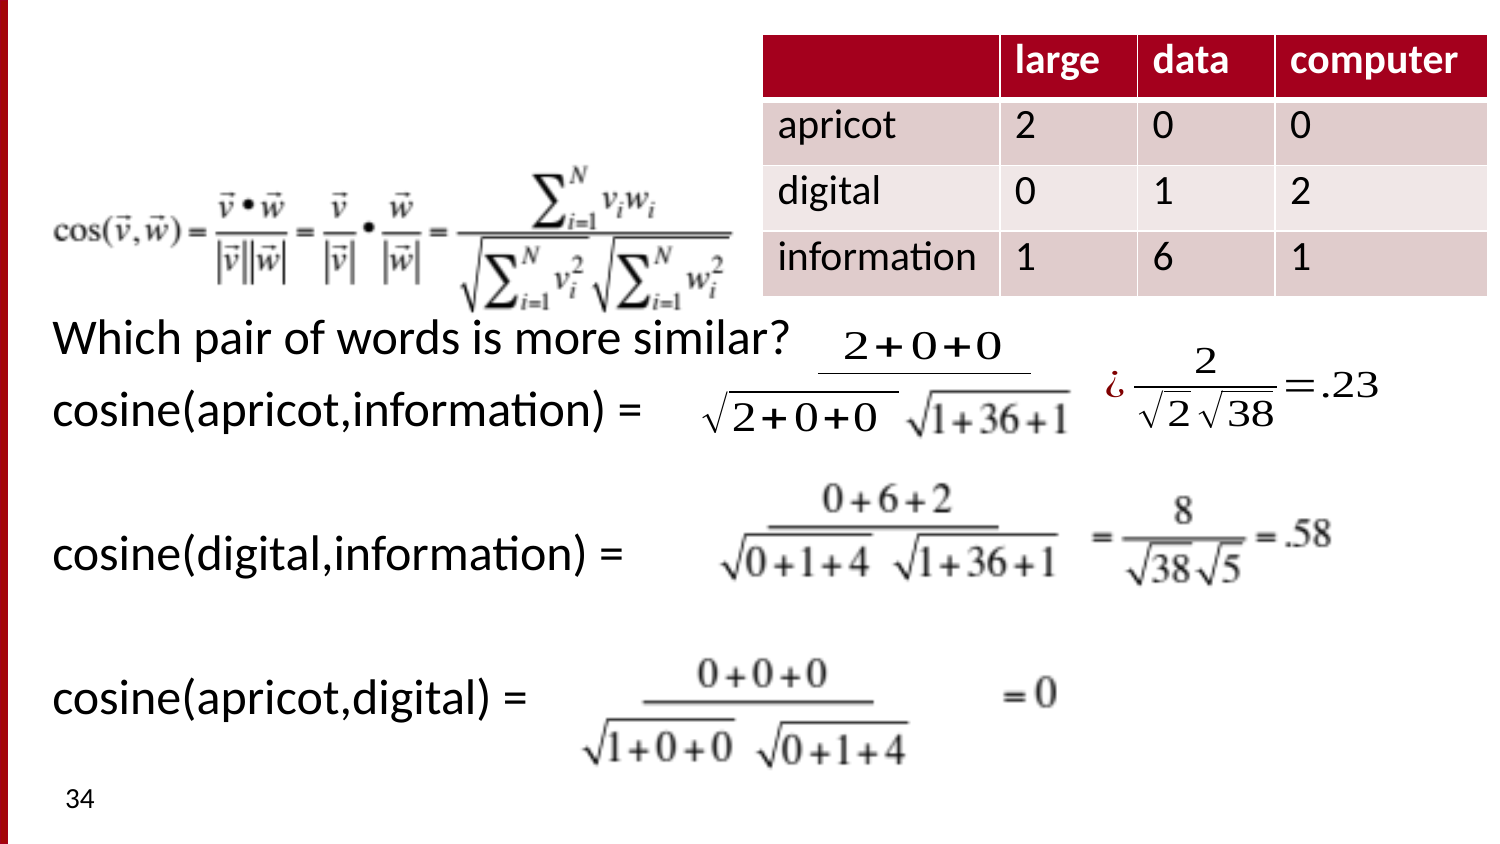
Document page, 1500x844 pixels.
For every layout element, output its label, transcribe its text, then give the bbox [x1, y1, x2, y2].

table_cell 0 [1138, 103, 1274, 165]
text_box Which pair of words is more similar? cosine(apricot,information) = cosine(digital,information) = cosine(apricot,digital) = [37, 296, 1500, 792]
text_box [887, 526, 1062, 583]
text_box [999, 671, 1063, 715]
table_cell 1 [1001, 232, 1137, 296]
slide_number 34 [49, 792, 376, 829]
table_header computer [1276, 35, 1487, 97]
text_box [817, 323, 1032, 374]
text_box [762, 471, 1002, 574]
table_cell 1 [1138, 166, 1274, 230]
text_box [713, 526, 876, 583]
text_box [749, 714, 912, 771]
table_cell 6 [1138, 232, 1274, 296]
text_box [1087, 484, 1334, 593]
table_cell apricot [763, 103, 999, 165]
table_cell 0 [1276, 103, 1487, 165]
table_cell digital [763, 166, 999, 230]
table_cell 2 [1276, 166, 1487, 230]
table_cell 0 [1001, 166, 1137, 230]
table_cell 2 [1001, 103, 1137, 165]
table_cell 1 [1276, 232, 1487, 296]
table_header large [1001, 35, 1137, 97]
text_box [576, 711, 738, 768]
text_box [899, 383, 1075, 440]
table_header data [1138, 35, 1274, 97]
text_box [637, 646, 877, 749]
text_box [49, 159, 735, 318]
table_header [763, 35, 999, 97]
table_cell information [763, 232, 999, 296]
